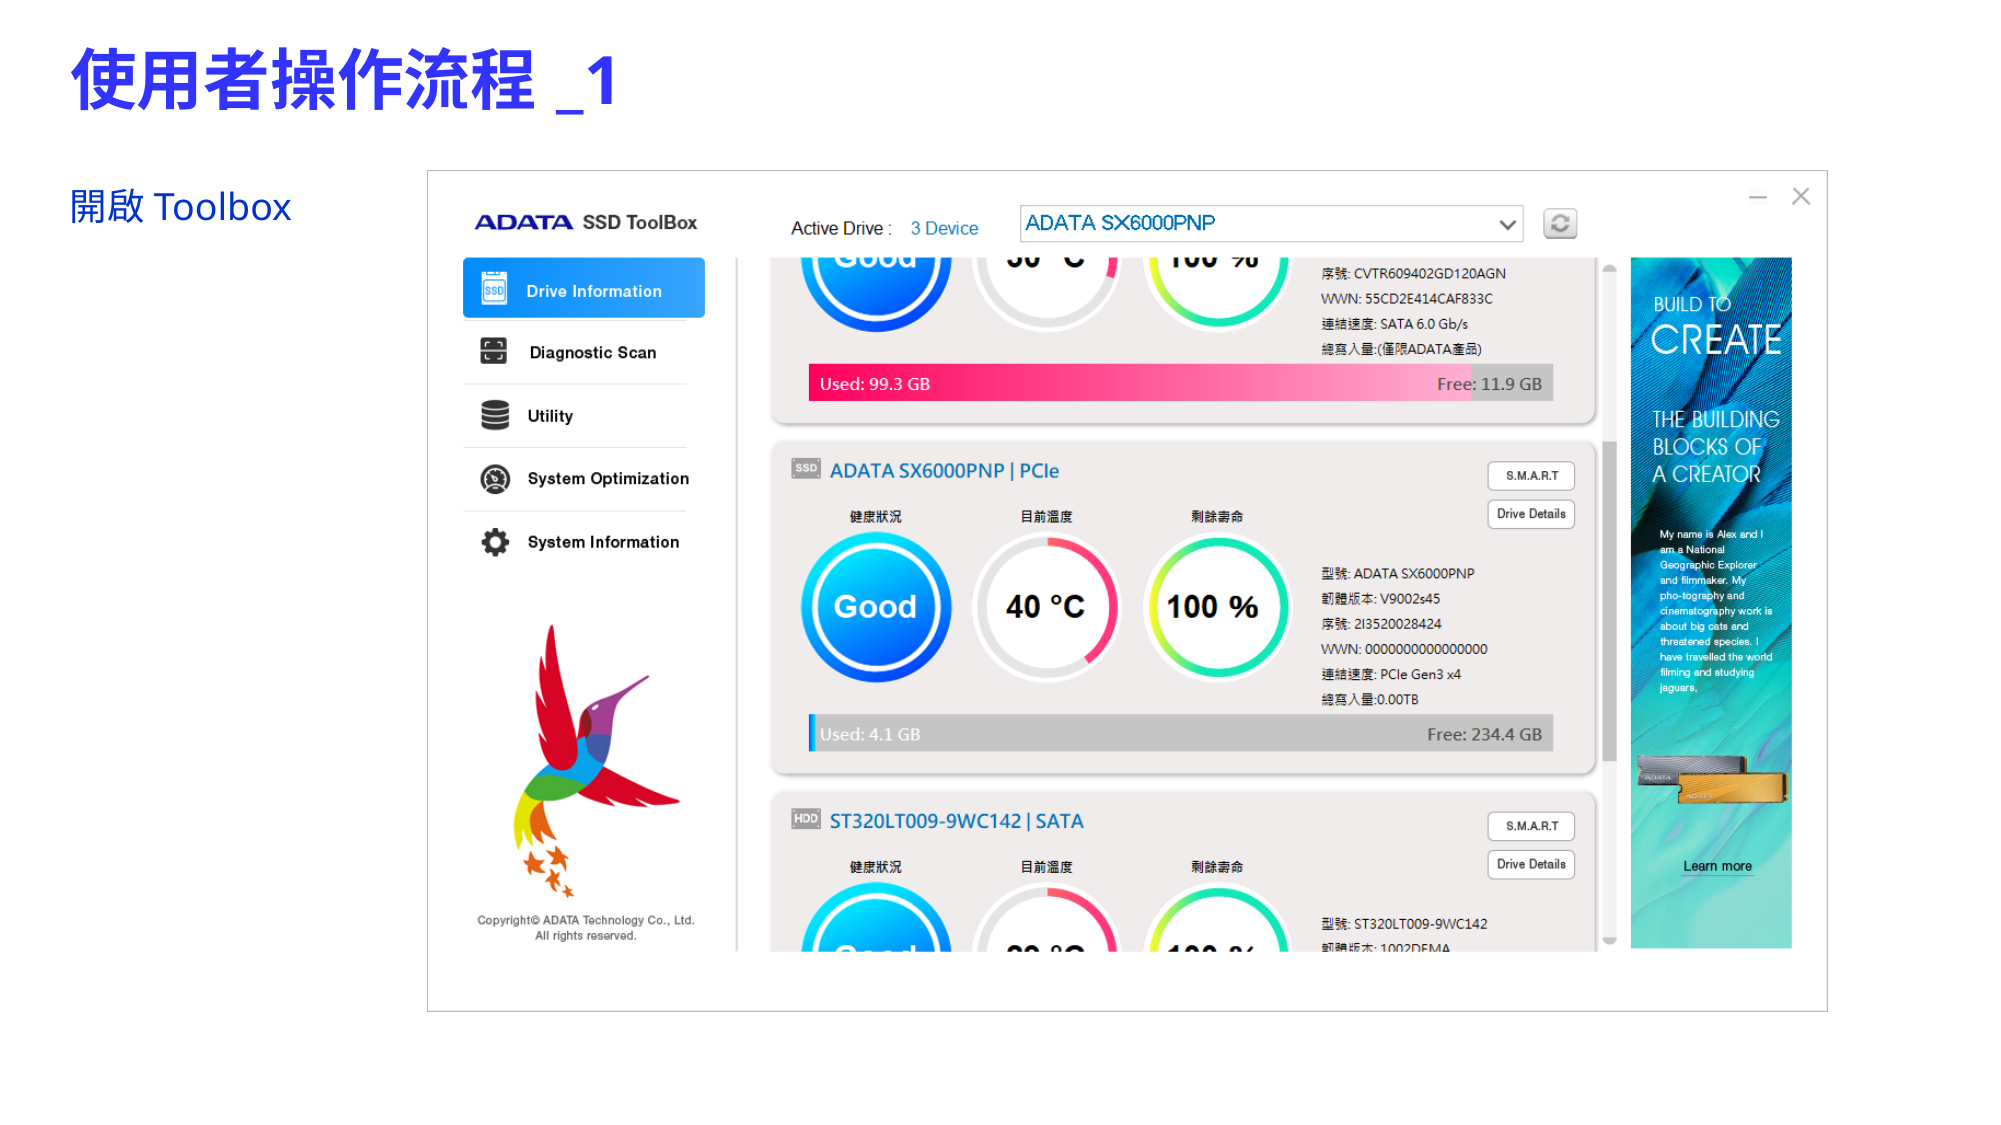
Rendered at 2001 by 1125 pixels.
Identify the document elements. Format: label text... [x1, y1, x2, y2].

text_box 使用者操作流程_1 [55, 26, 1292, 131]
text_box 開啟Toolbox [55, 130, 755, 326]
picture [427, 170, 1828, 1012]
